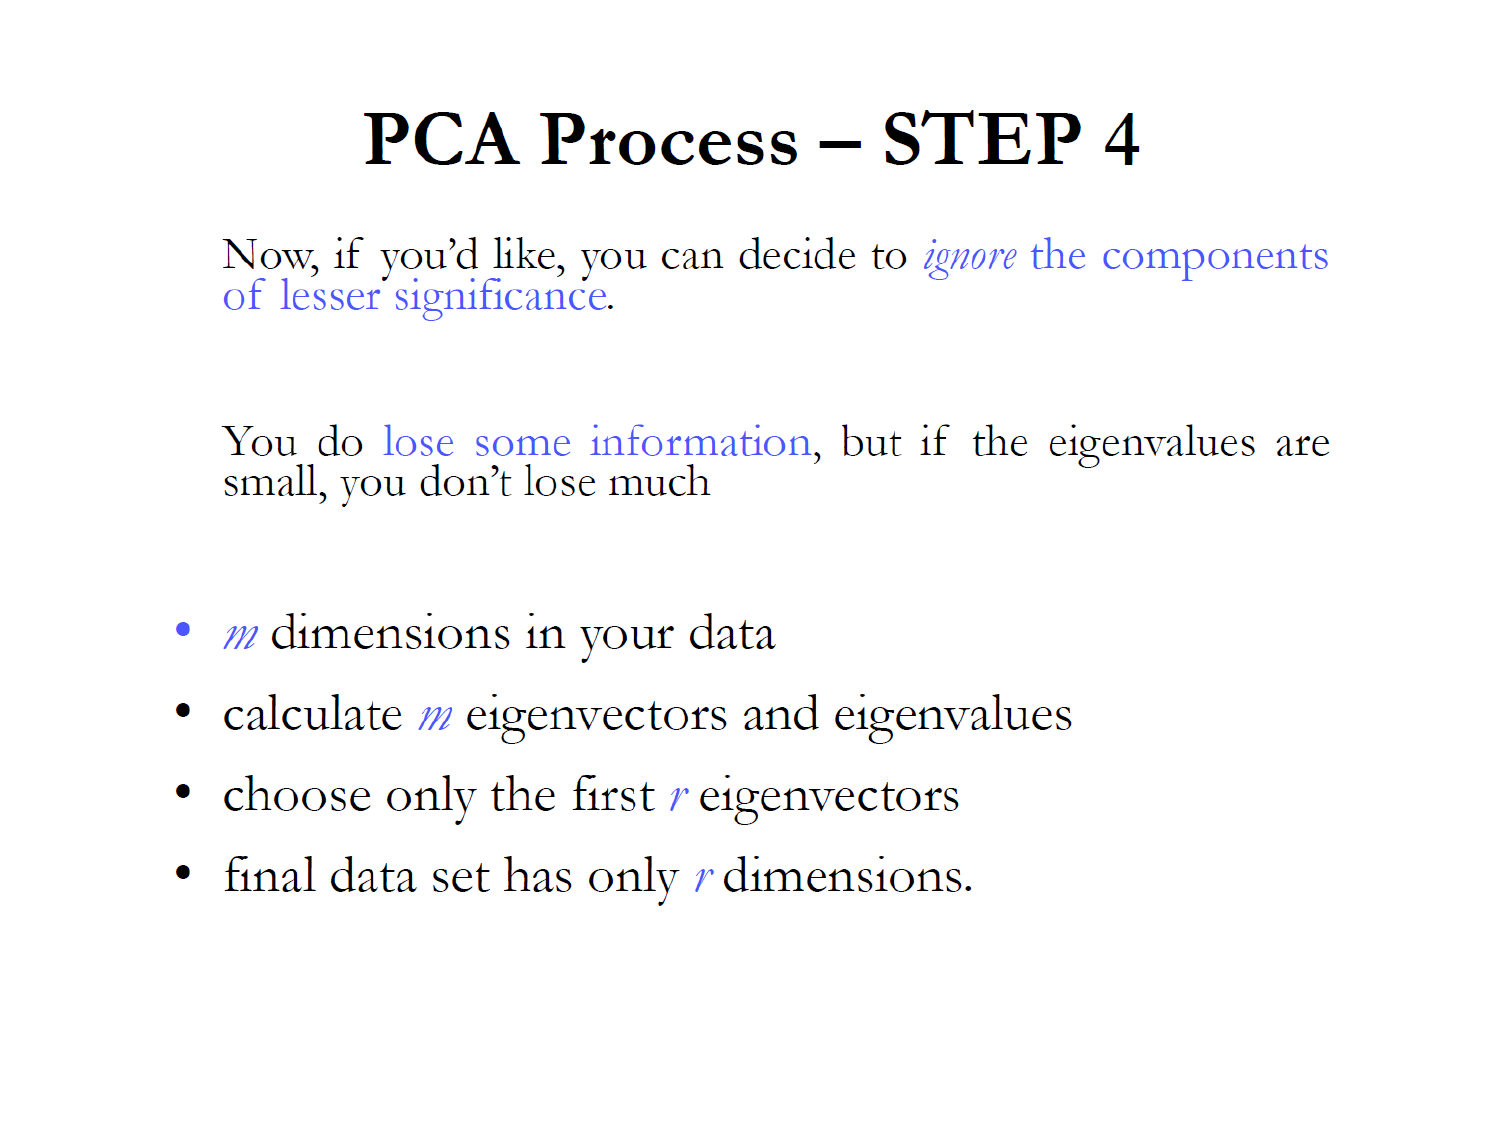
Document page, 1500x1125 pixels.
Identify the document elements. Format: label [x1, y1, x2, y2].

picture [137, 74, 1392, 938]
